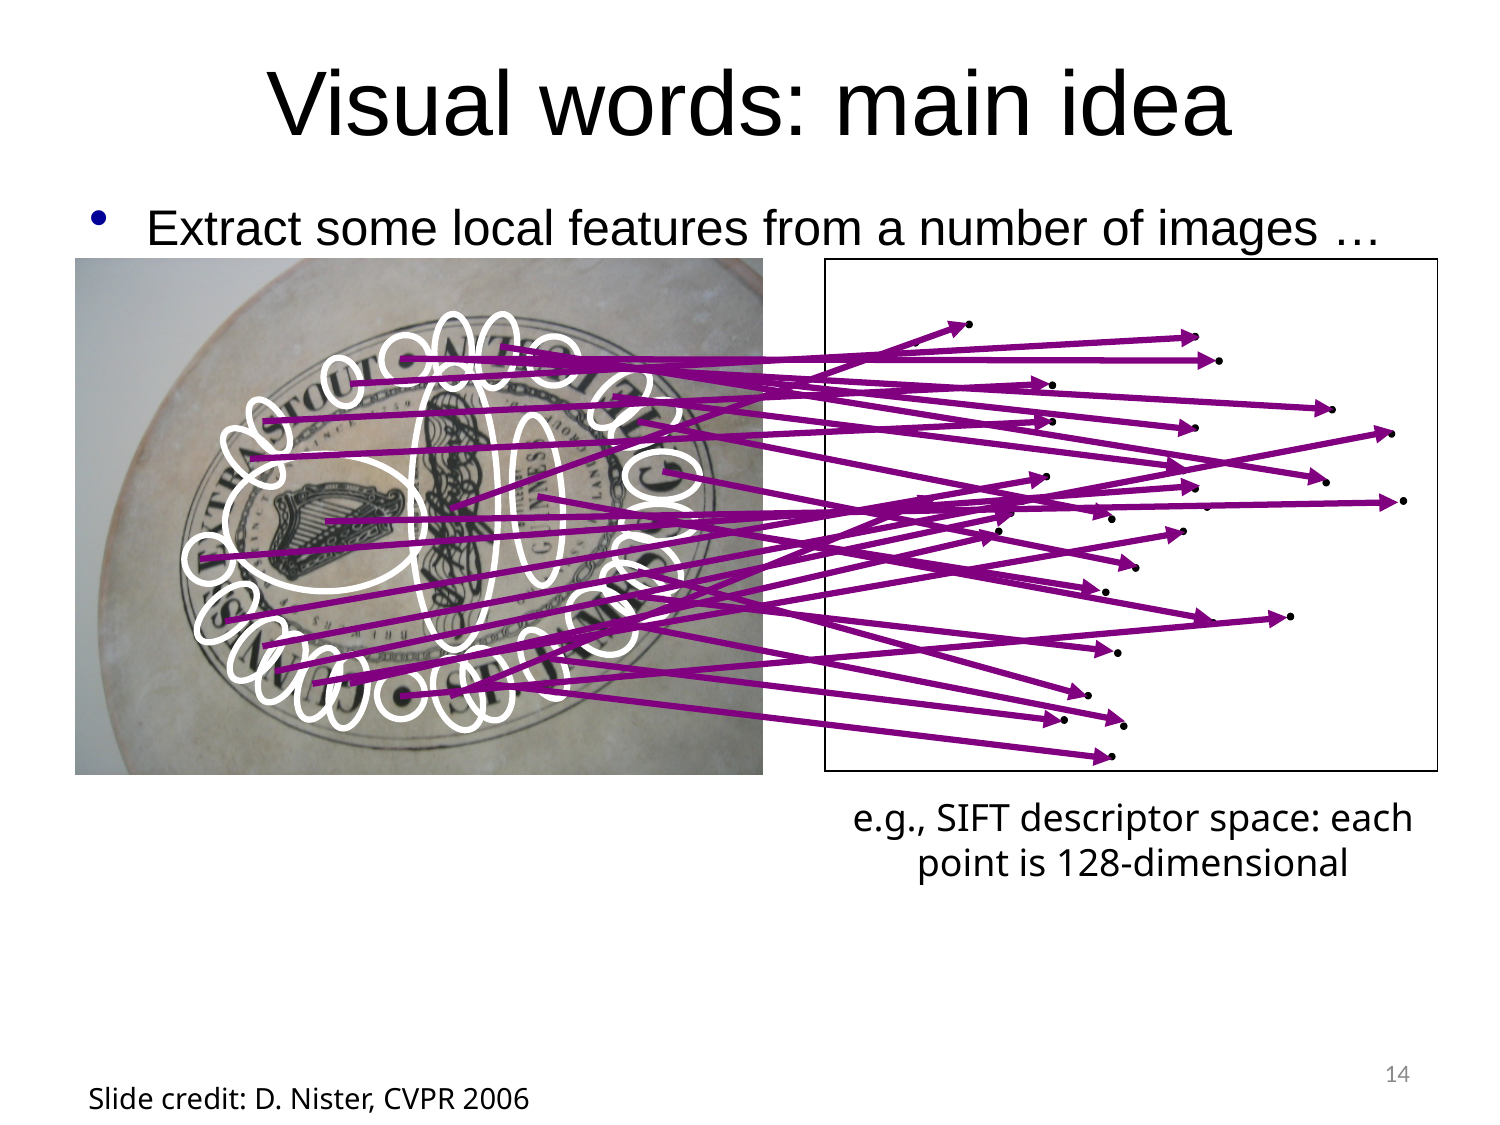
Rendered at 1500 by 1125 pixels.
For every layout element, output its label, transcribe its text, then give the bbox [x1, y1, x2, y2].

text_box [199, 322, 1399, 760]
text_box [824, 258, 1438, 772]
picture [74, 258, 763, 776]
title Visual words: main idea [75, 5, 1425, 187]
text_box Extract some local features from a number of images … [74, 187, 1500, 926]
text_box e.g., SIFT descriptor space: each point is 128-dimensional [826, 786, 1441, 892]
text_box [1397, 321, 1407, 760]
text_box Slide credit: D. Nister, CVPR 2006 [73, 1072, 1007, 1123]
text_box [184, 313, 701, 732]
slide_number 14 [1074, 1042, 1425, 1103]
